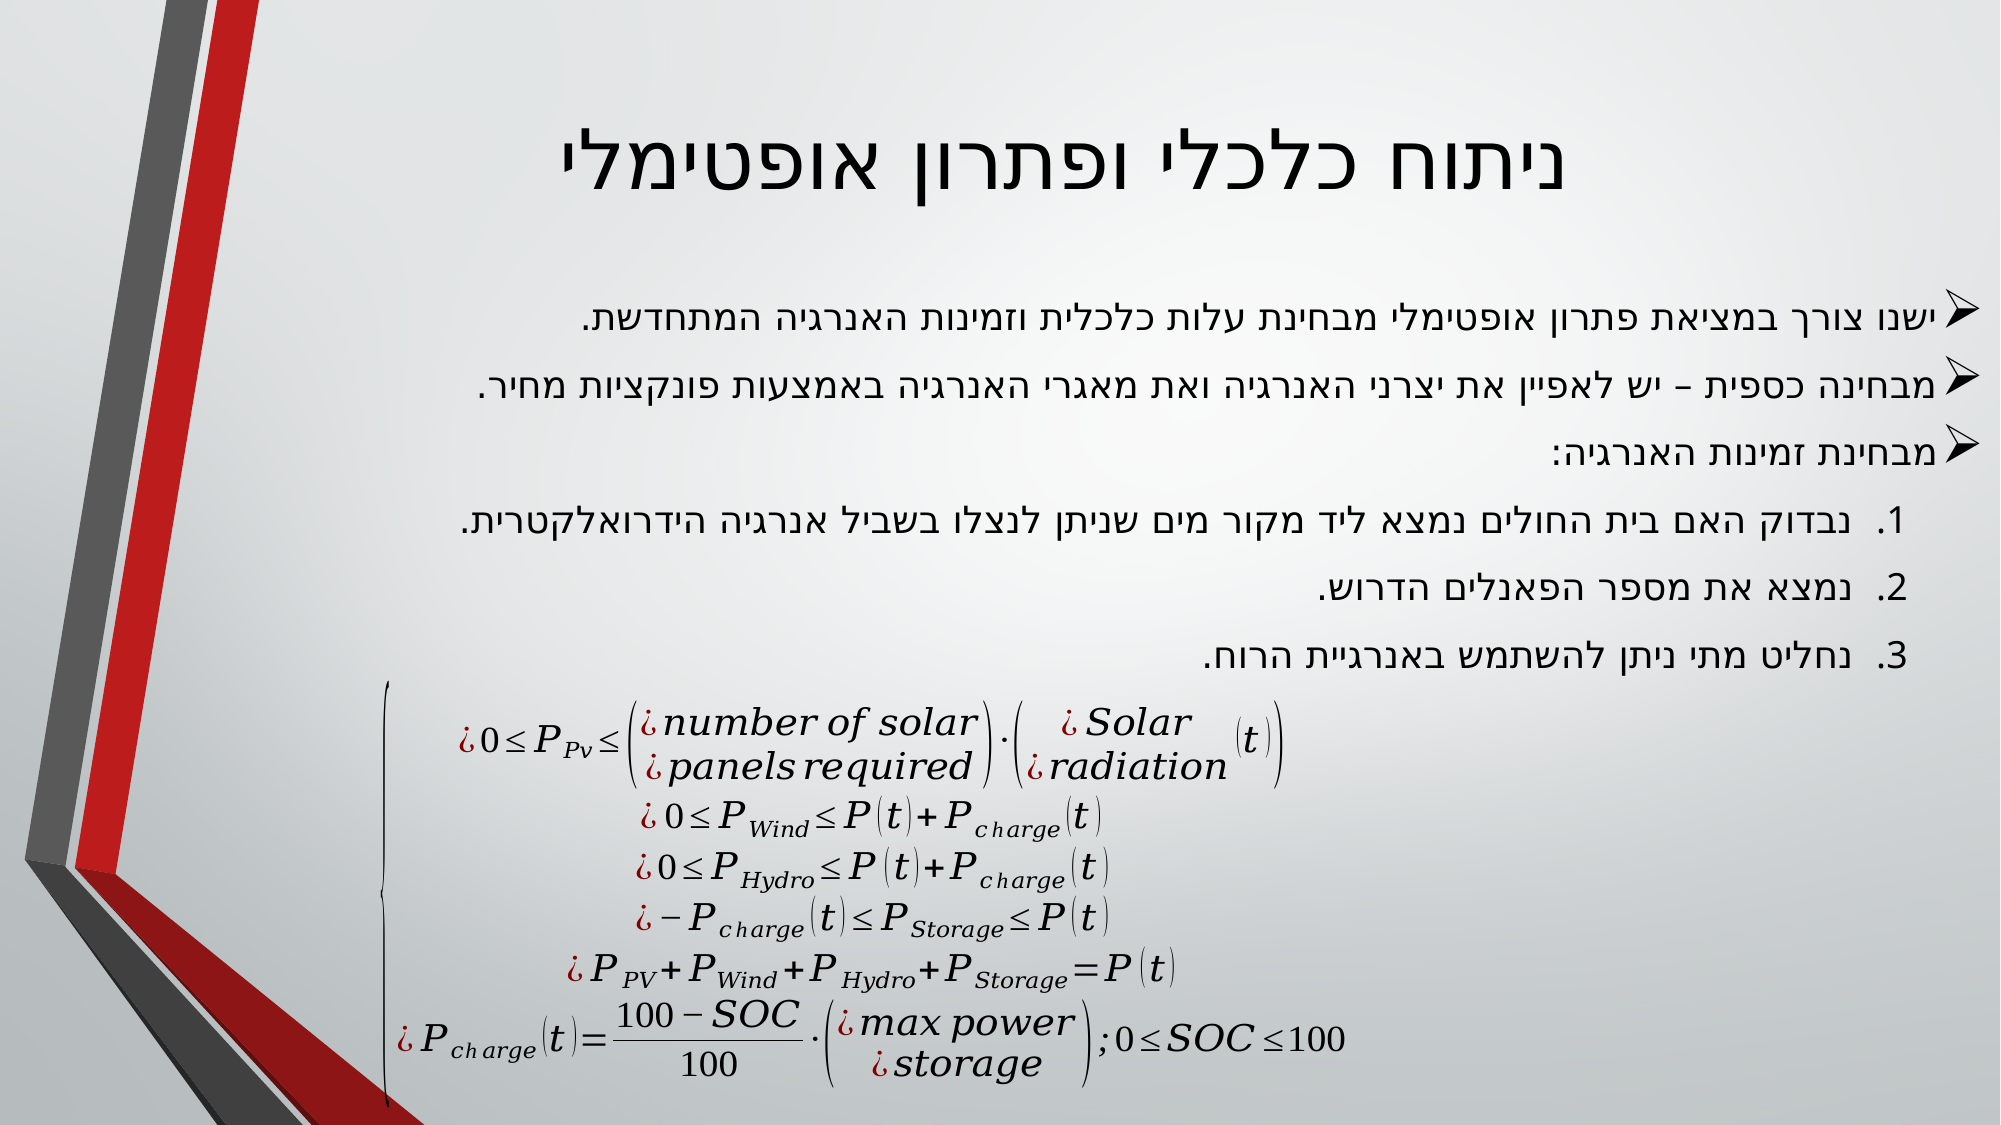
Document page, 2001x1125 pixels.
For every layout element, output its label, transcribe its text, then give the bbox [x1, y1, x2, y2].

list ישנו צורך במציאת פתרון אופטימלי מבחינת עלות כלכלית וזמינות האנרגיה המתחדשת. מבחינה כספית – יש לאפיין את יצרני האנרגיה ואת מאגרי האנרגיה באמצעות פונקציות מחיר. מבחינת זמינות האנרגיה: נבדוק האם בית החולים נמצא ליד מקור מים שניתן לנצלו בשביל אנרגיה הידרואלקטרית. נמצא את מספר הפאנלים הדרוש. נחליט מתי ניתן להשתמש באנרגיית הרוח. [356, 213, 2000, 733]
title ניתוח כלכלי ופתרון אופטימלי [243, 12, 1887, 300]
